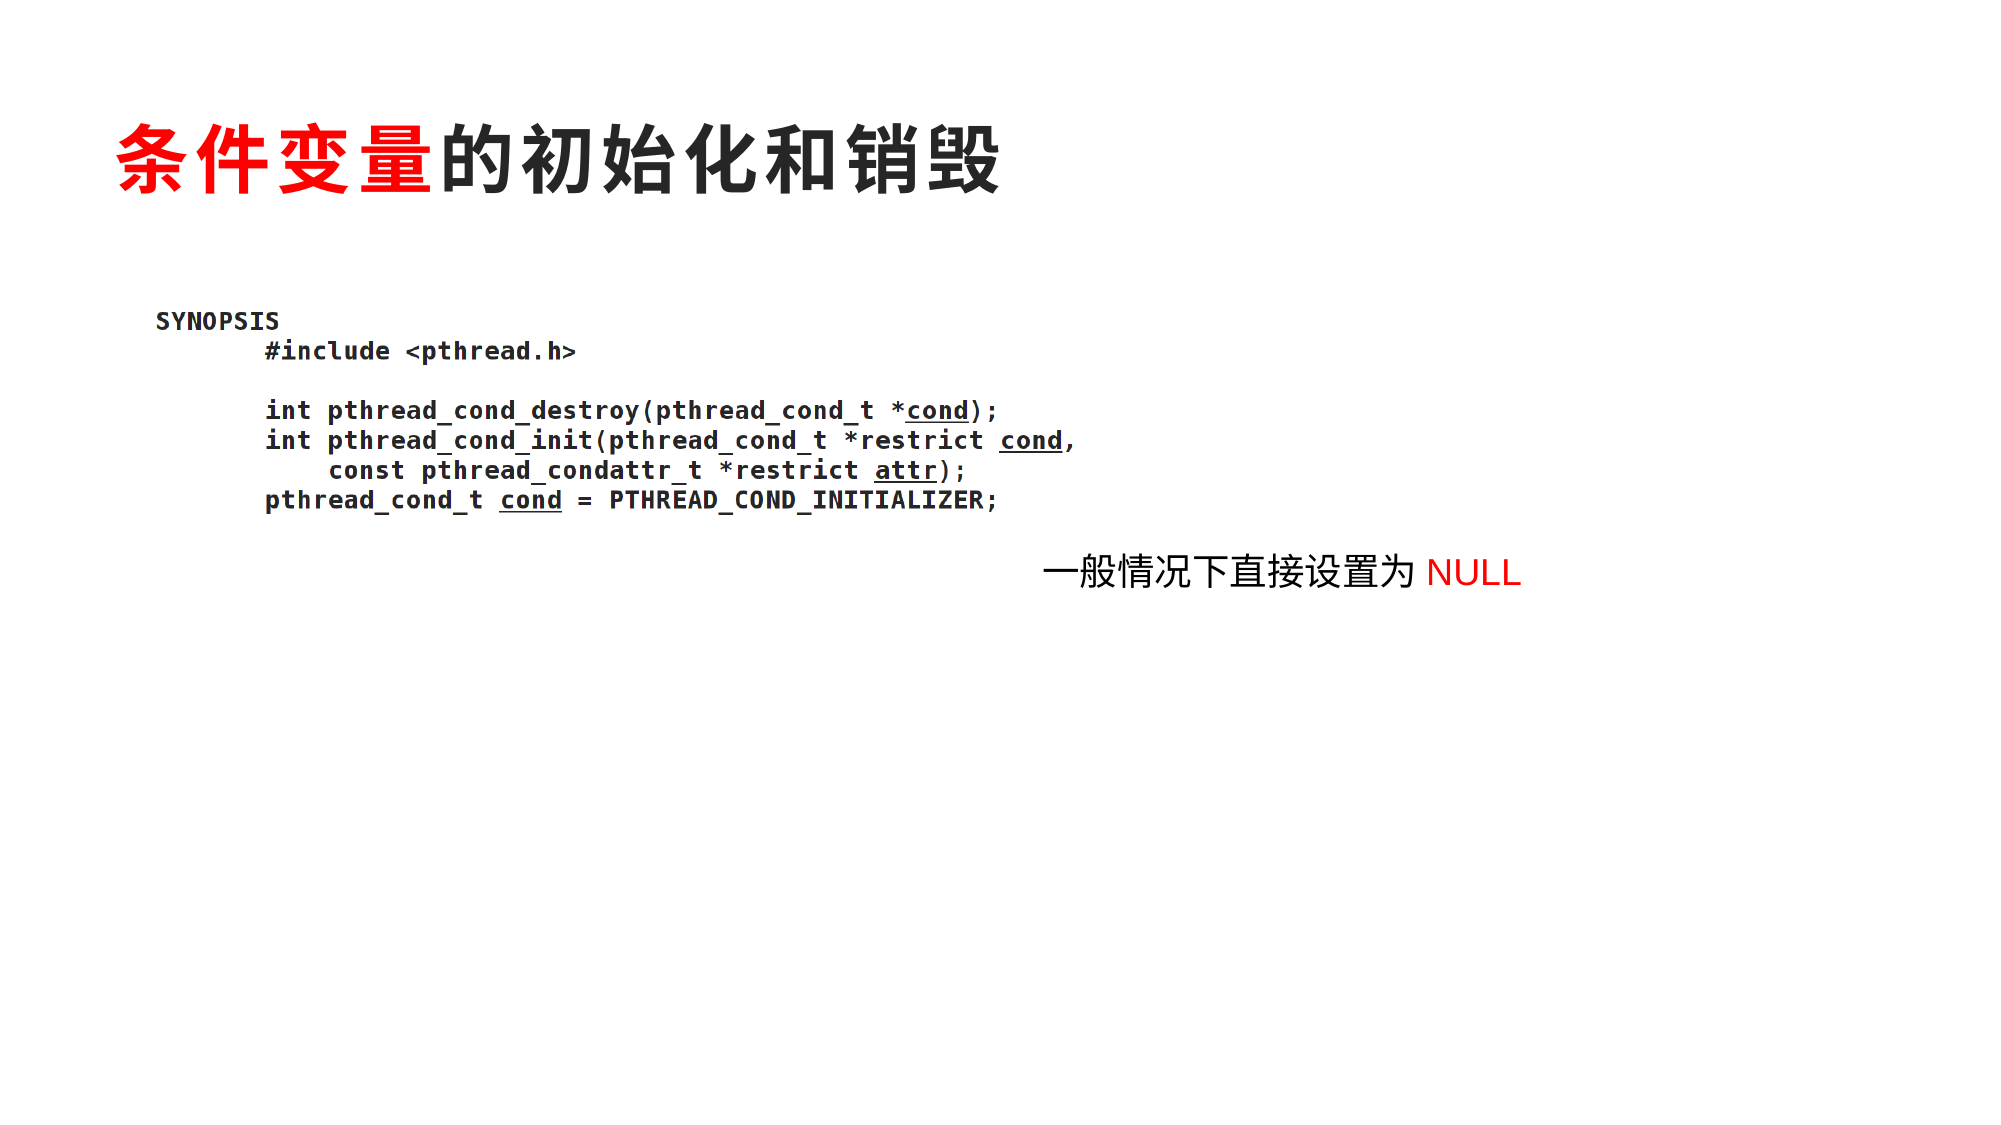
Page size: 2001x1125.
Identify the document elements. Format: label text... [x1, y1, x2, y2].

title 条件变量的初始化和销毁 [99, 99, 1900, 216]
picture [145, 291, 1159, 534]
text_box 一般情况下直接设置为NULL [1027, 540, 1605, 600]
